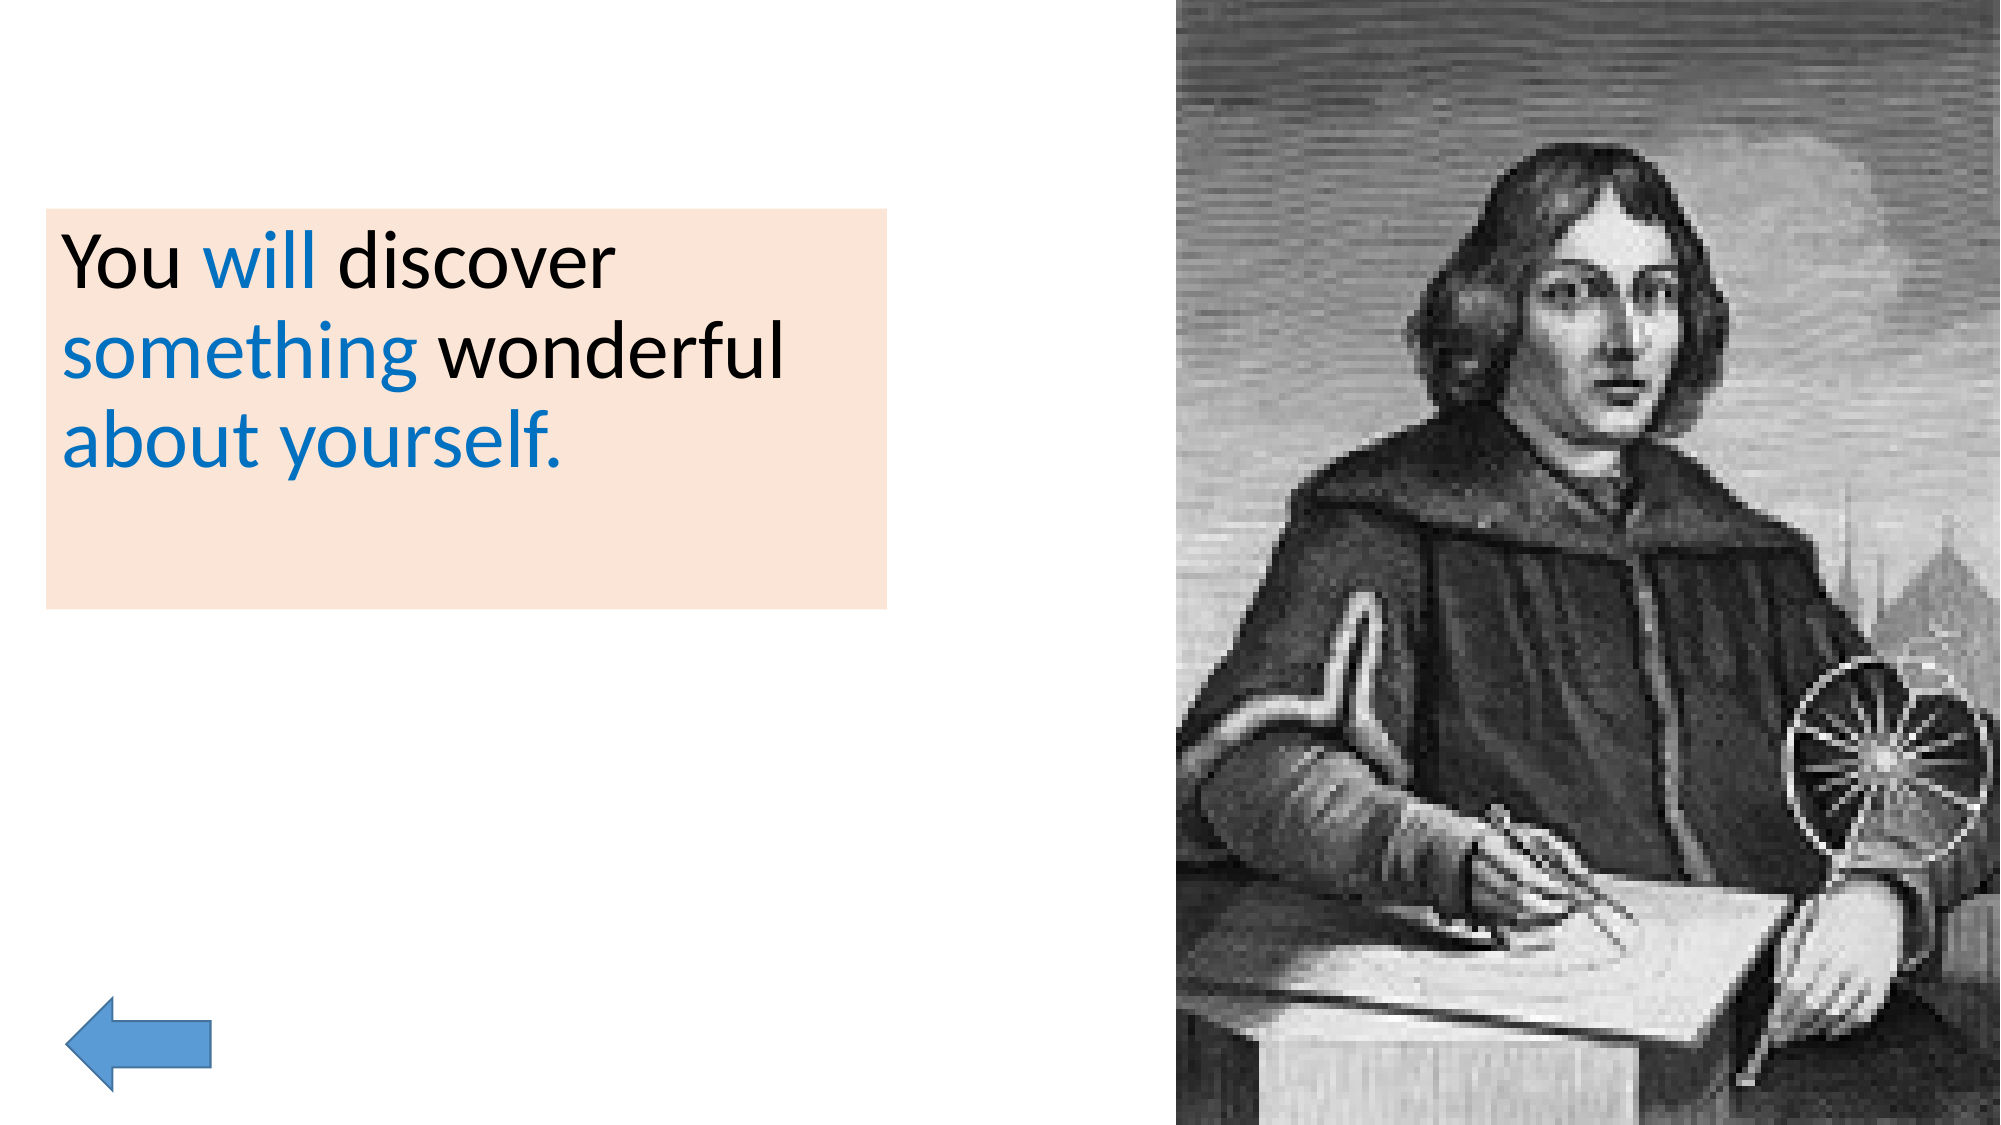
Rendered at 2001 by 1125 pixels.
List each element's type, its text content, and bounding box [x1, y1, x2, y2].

text_box [64, 995, 212, 1093]
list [1176, 0, 2000, 1125]
text_box You will discover something wonderful about yourself. [46, 208, 887, 610]
